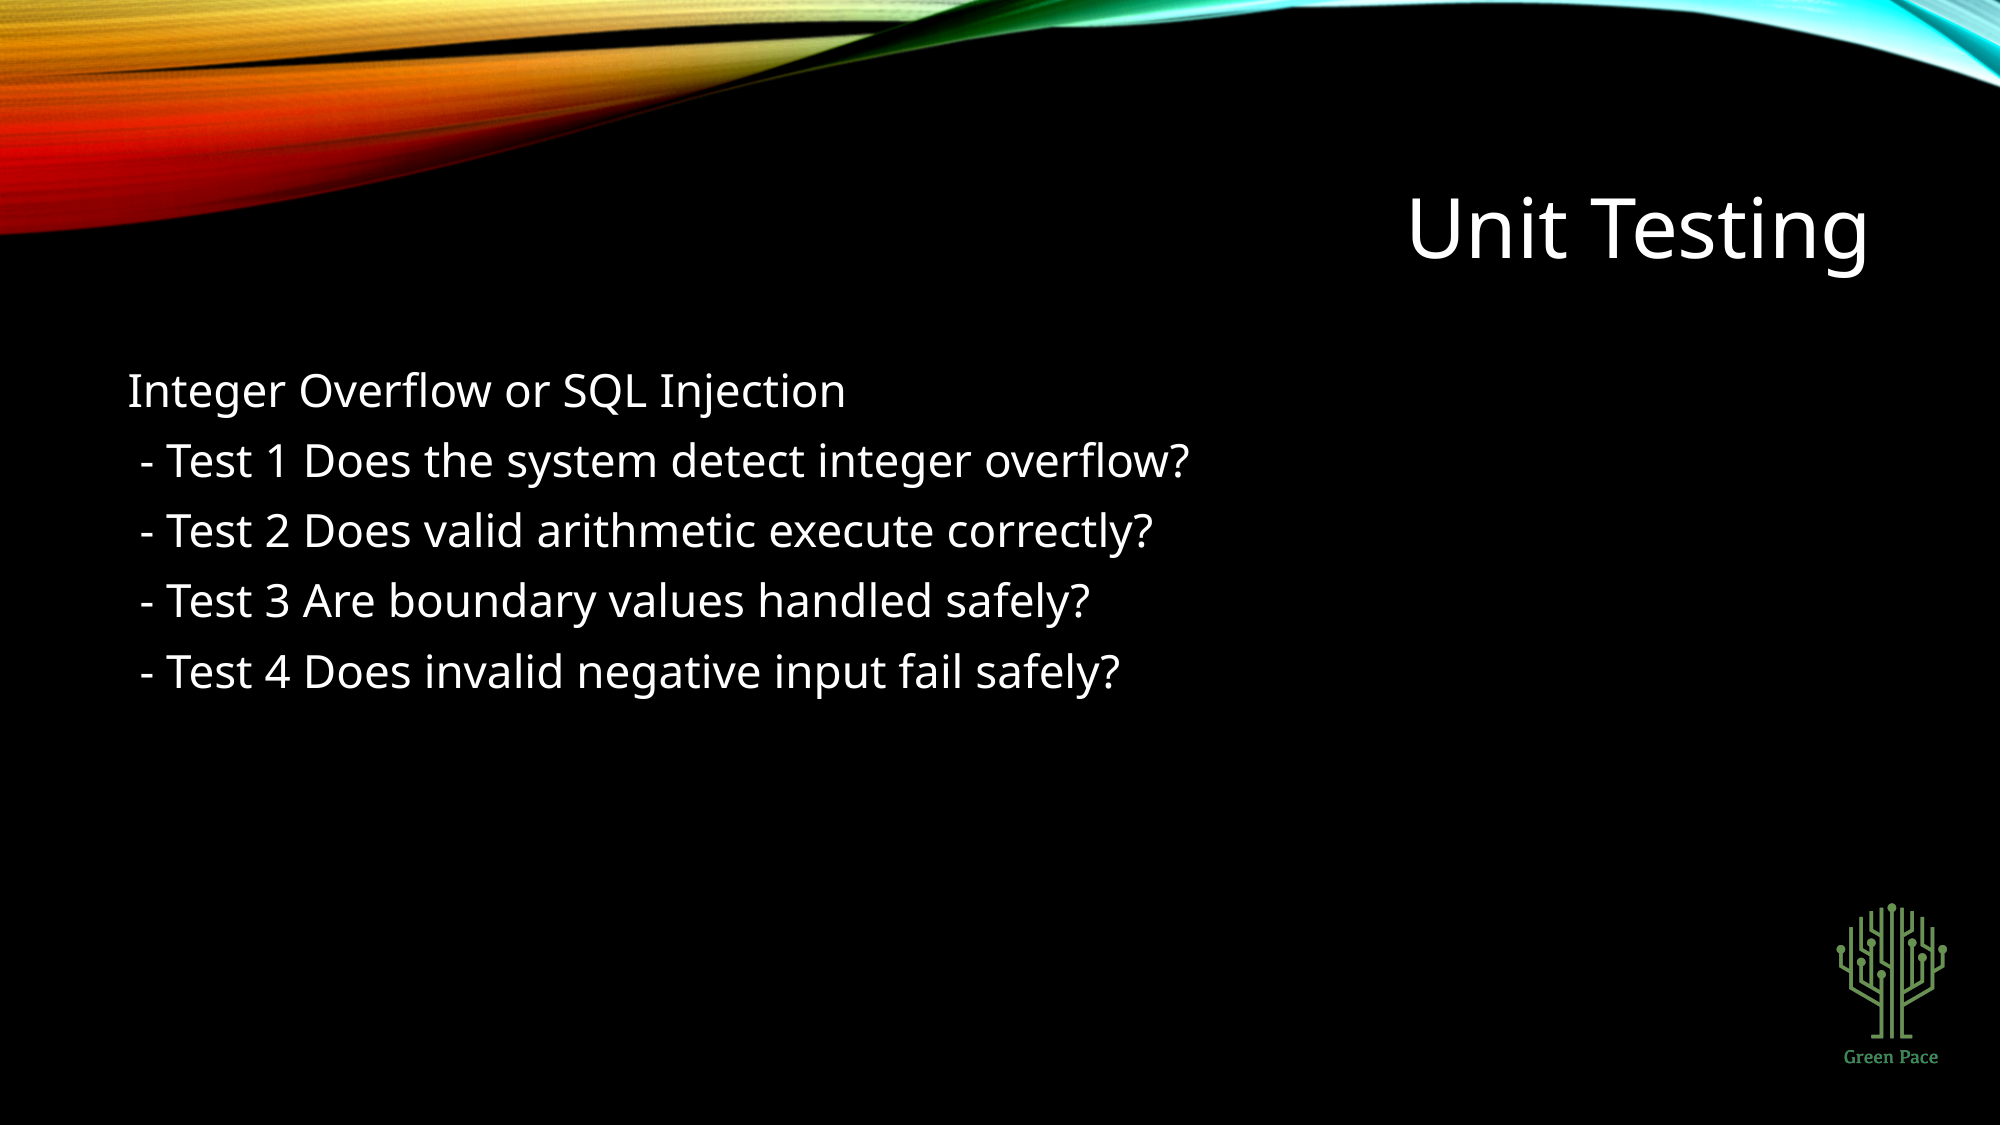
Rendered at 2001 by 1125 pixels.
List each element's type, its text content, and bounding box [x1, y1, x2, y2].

title Unit Testing [474, 125, 1888, 338]
picture [0, 0, 2000, 237]
picture [1817, 892, 1964, 1082]
list Integer Overflow or SQL Injection - Test 1 Does the system detect integer overflow? - Test 2 Does valid arithmetic execute correctly? - Test 3 Are boundary values handled safely? - Test 4 Does invalid negative input fail safely? [112, 360, 1888, 1021]
